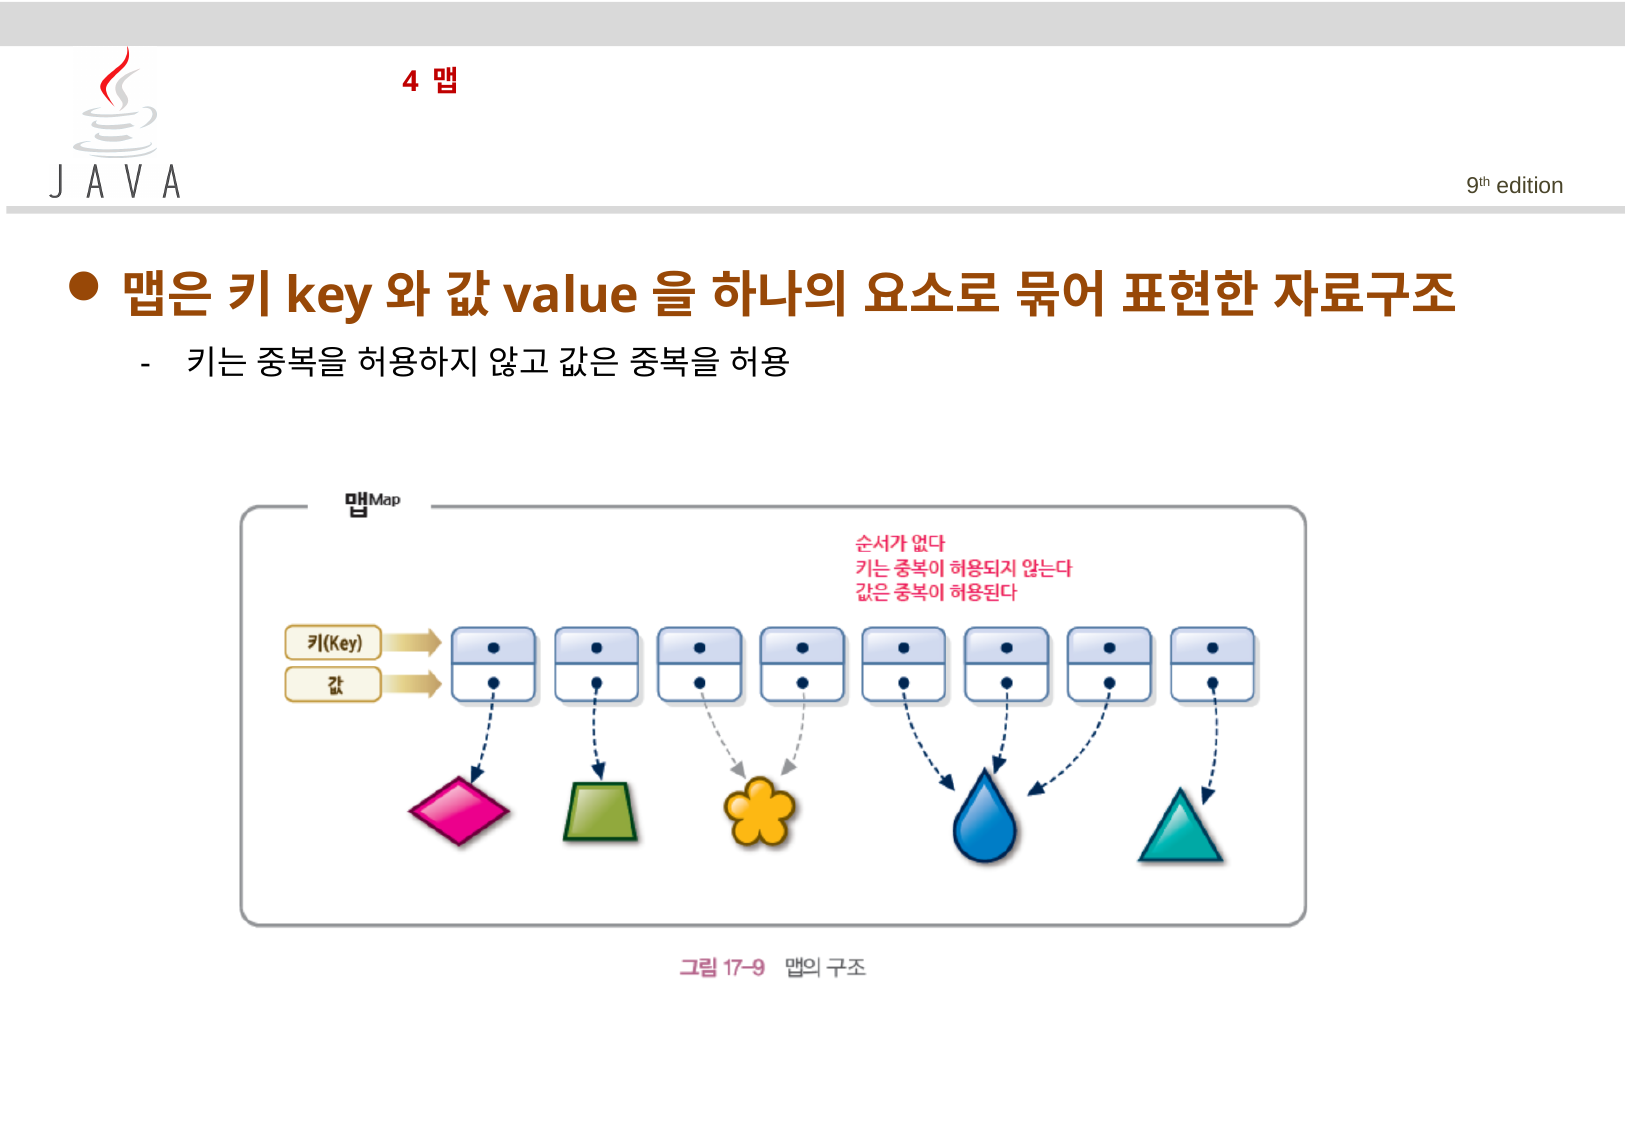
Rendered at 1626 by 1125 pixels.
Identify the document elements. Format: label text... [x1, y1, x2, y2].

list 맵은 키key와 값value을 하나의 요소로 묶어 표현한 자료구조 키는 중복을 허용하지 않고 값은 중복을 허용 [48, 236, 1589, 1064]
picture [224, 474, 1329, 990]
picture [49, 164, 180, 198]
picture [73, 46, 157, 158]
title 4 맵 [387, 54, 1393, 105]
